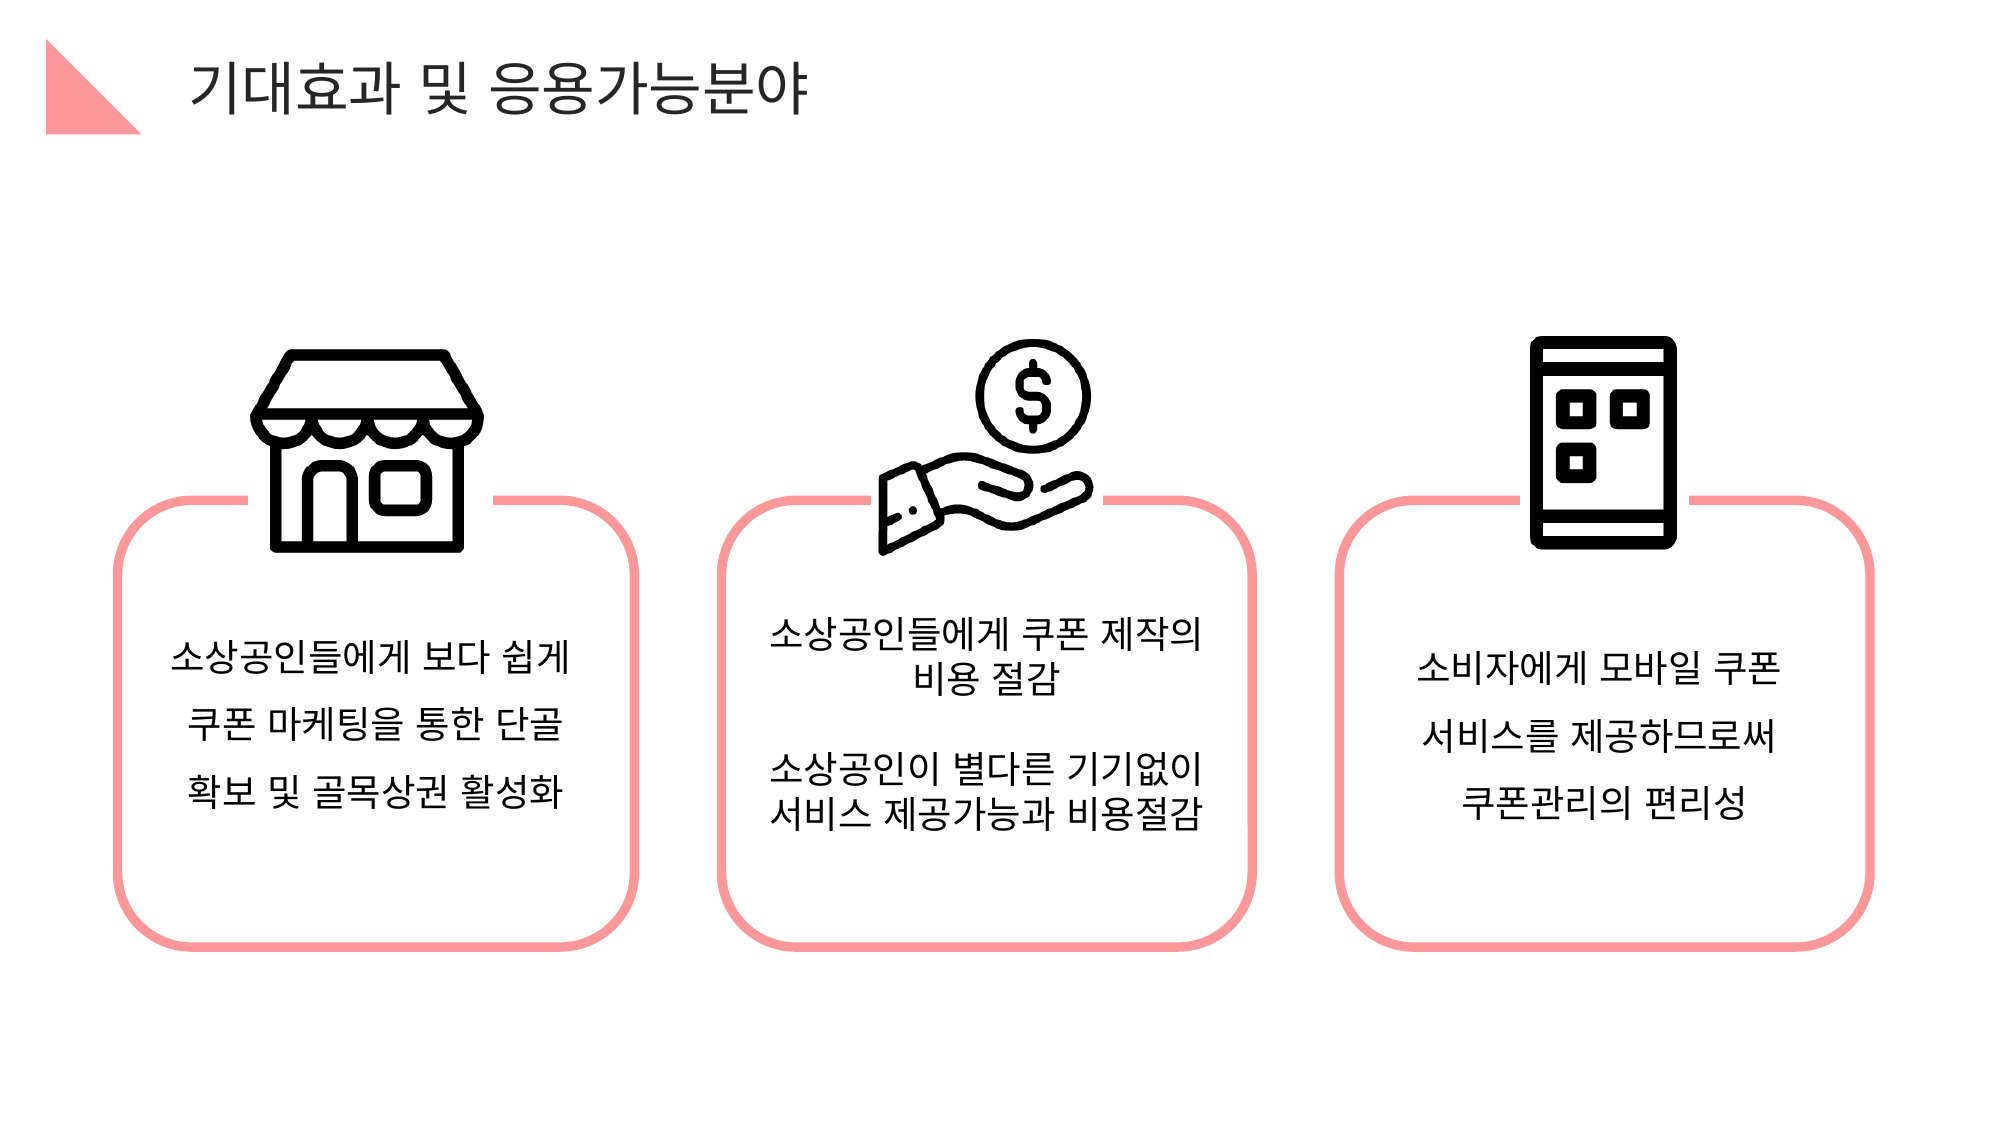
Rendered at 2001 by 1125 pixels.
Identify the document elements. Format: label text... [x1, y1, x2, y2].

text_box 소상공인들에게 보다 쉽게 쿠폰 마케팅을 통한 단골 확보 및 골목상권 활성화 [116, 499, 636, 949]
text_box 기대효과 및 응용가능분야 [173, 44, 825, 130]
text_box 소상공인들에게 쿠폰 제작의 비용 절감 소상공인이 별다른 기기없이 서비스 제공가능과 비용절감 [720, 499, 1254, 949]
picture [1520, 326, 1689, 560]
picture [248, 342, 493, 560]
text_box [46, 38, 142, 135]
text_box 소비자에게 모바일 쿠폰 서비스를 제공하므로써 쿠폰관리의 편리성 [1338, 499, 1872, 949]
picture [871, 323, 1103, 559]
